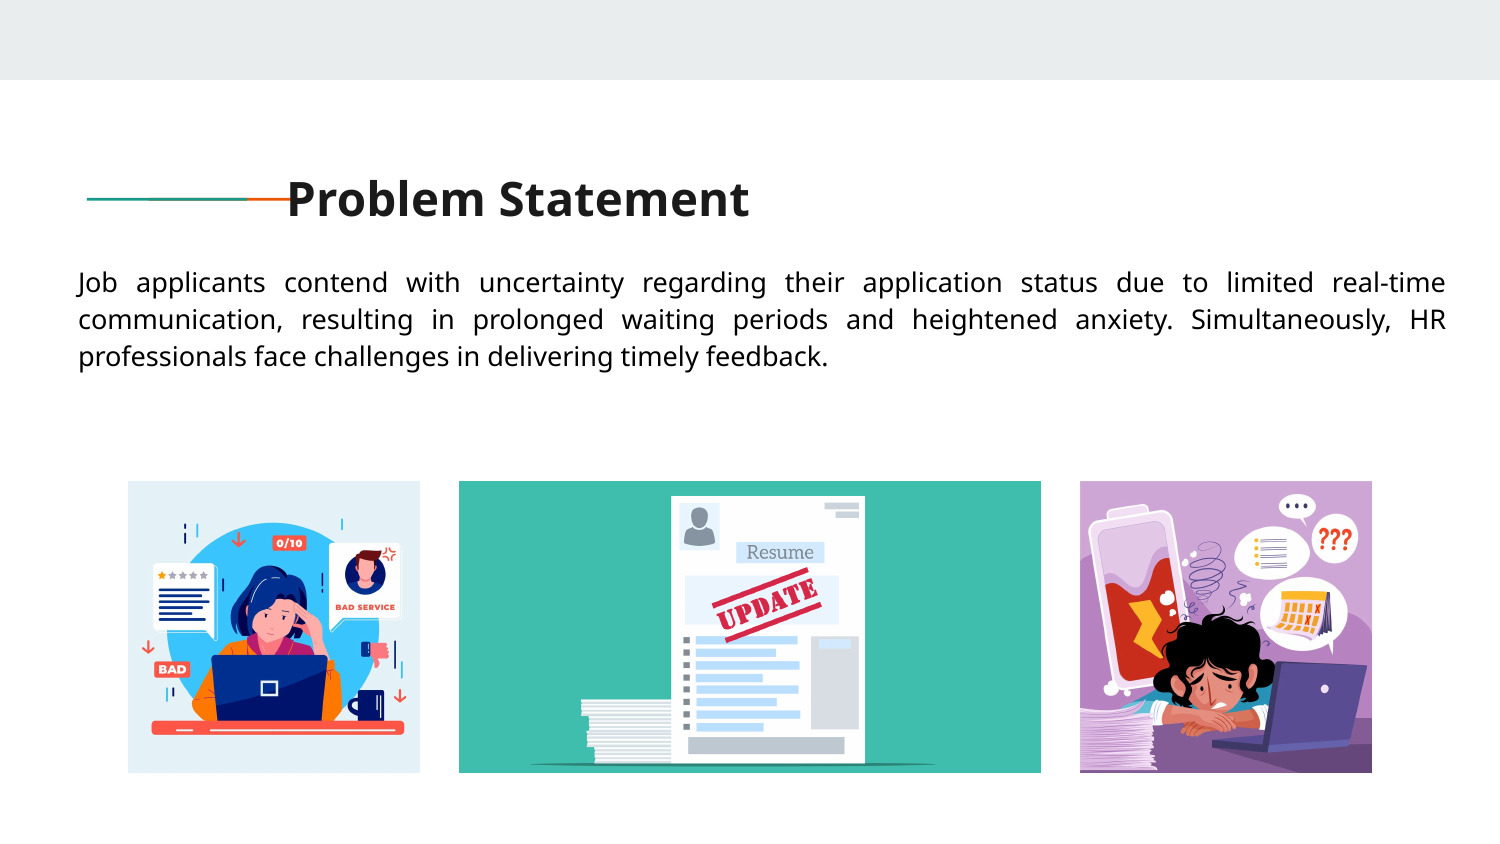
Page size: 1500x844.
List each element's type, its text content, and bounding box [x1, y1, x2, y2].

title Problem Statement [271, 153, 1039, 242]
picture [1079, 481, 1372, 773]
picture [458, 481, 1042, 773]
picture [128, 481, 420, 773]
list Job applicants contend with uncertainty regarding their application status due to limited real-time communication, resulting in prolonged waiting periods and heightened anxiety. Simultaneously, HR professionals face challenges in delivering timely feedback. [63, 245, 1461, 559]
